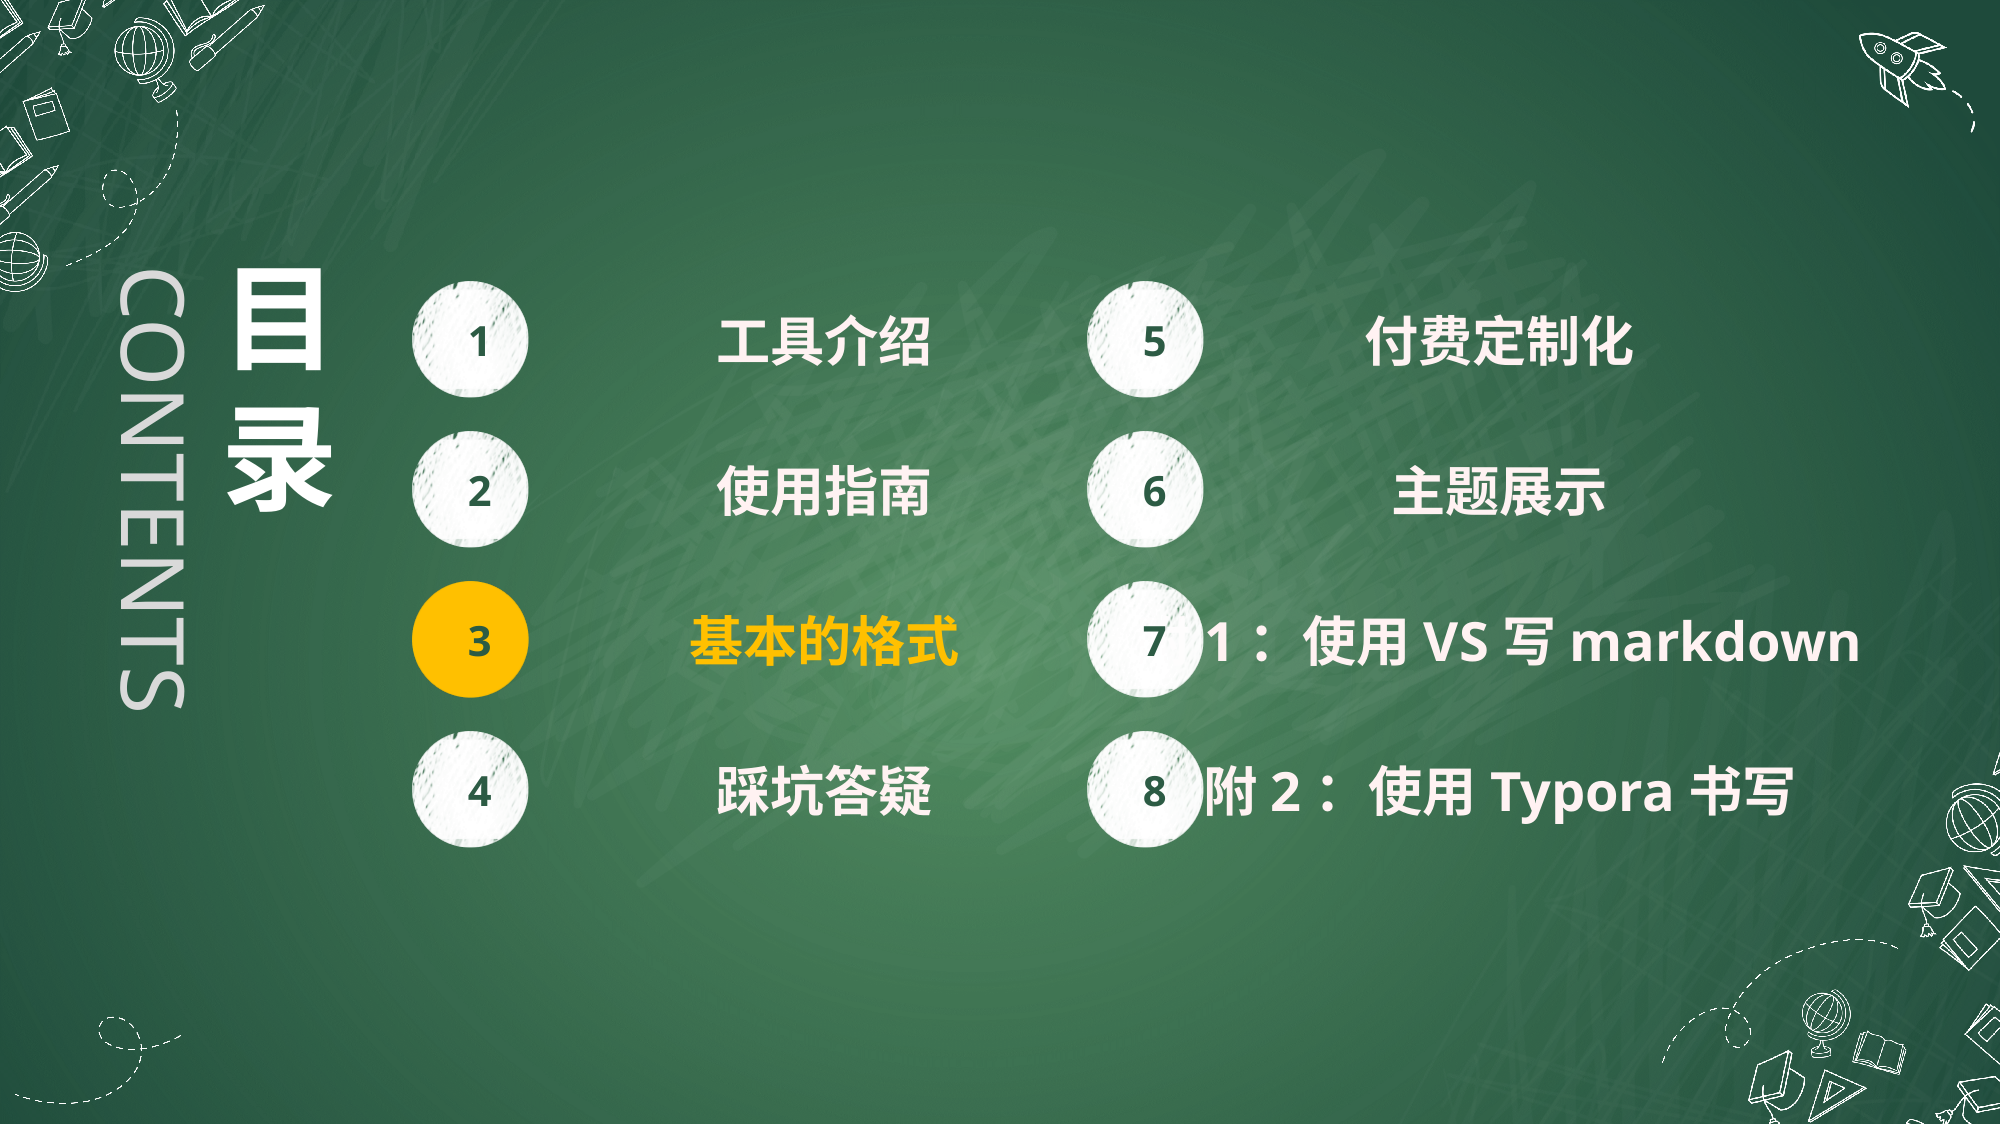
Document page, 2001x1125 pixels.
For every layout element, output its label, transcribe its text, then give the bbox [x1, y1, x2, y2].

text_box 附2：使用Typora书写 [1204, 749, 1812, 830]
text_box 踩坑答疑 [701, 749, 949, 830]
text_box 主题展示 [1376, 449, 1624, 530]
picture [0, 0, 2001, 1125]
text_box 工具介绍 [701, 299, 949, 380]
text_box 附1：使用VS写markdown [1204, 599, 1878, 680]
text_box 基本的格式 [674, 599, 976, 680]
text_box 使用指南 [701, 449, 949, 530]
text_box 付费定制化 [1349, 299, 1651, 380]
